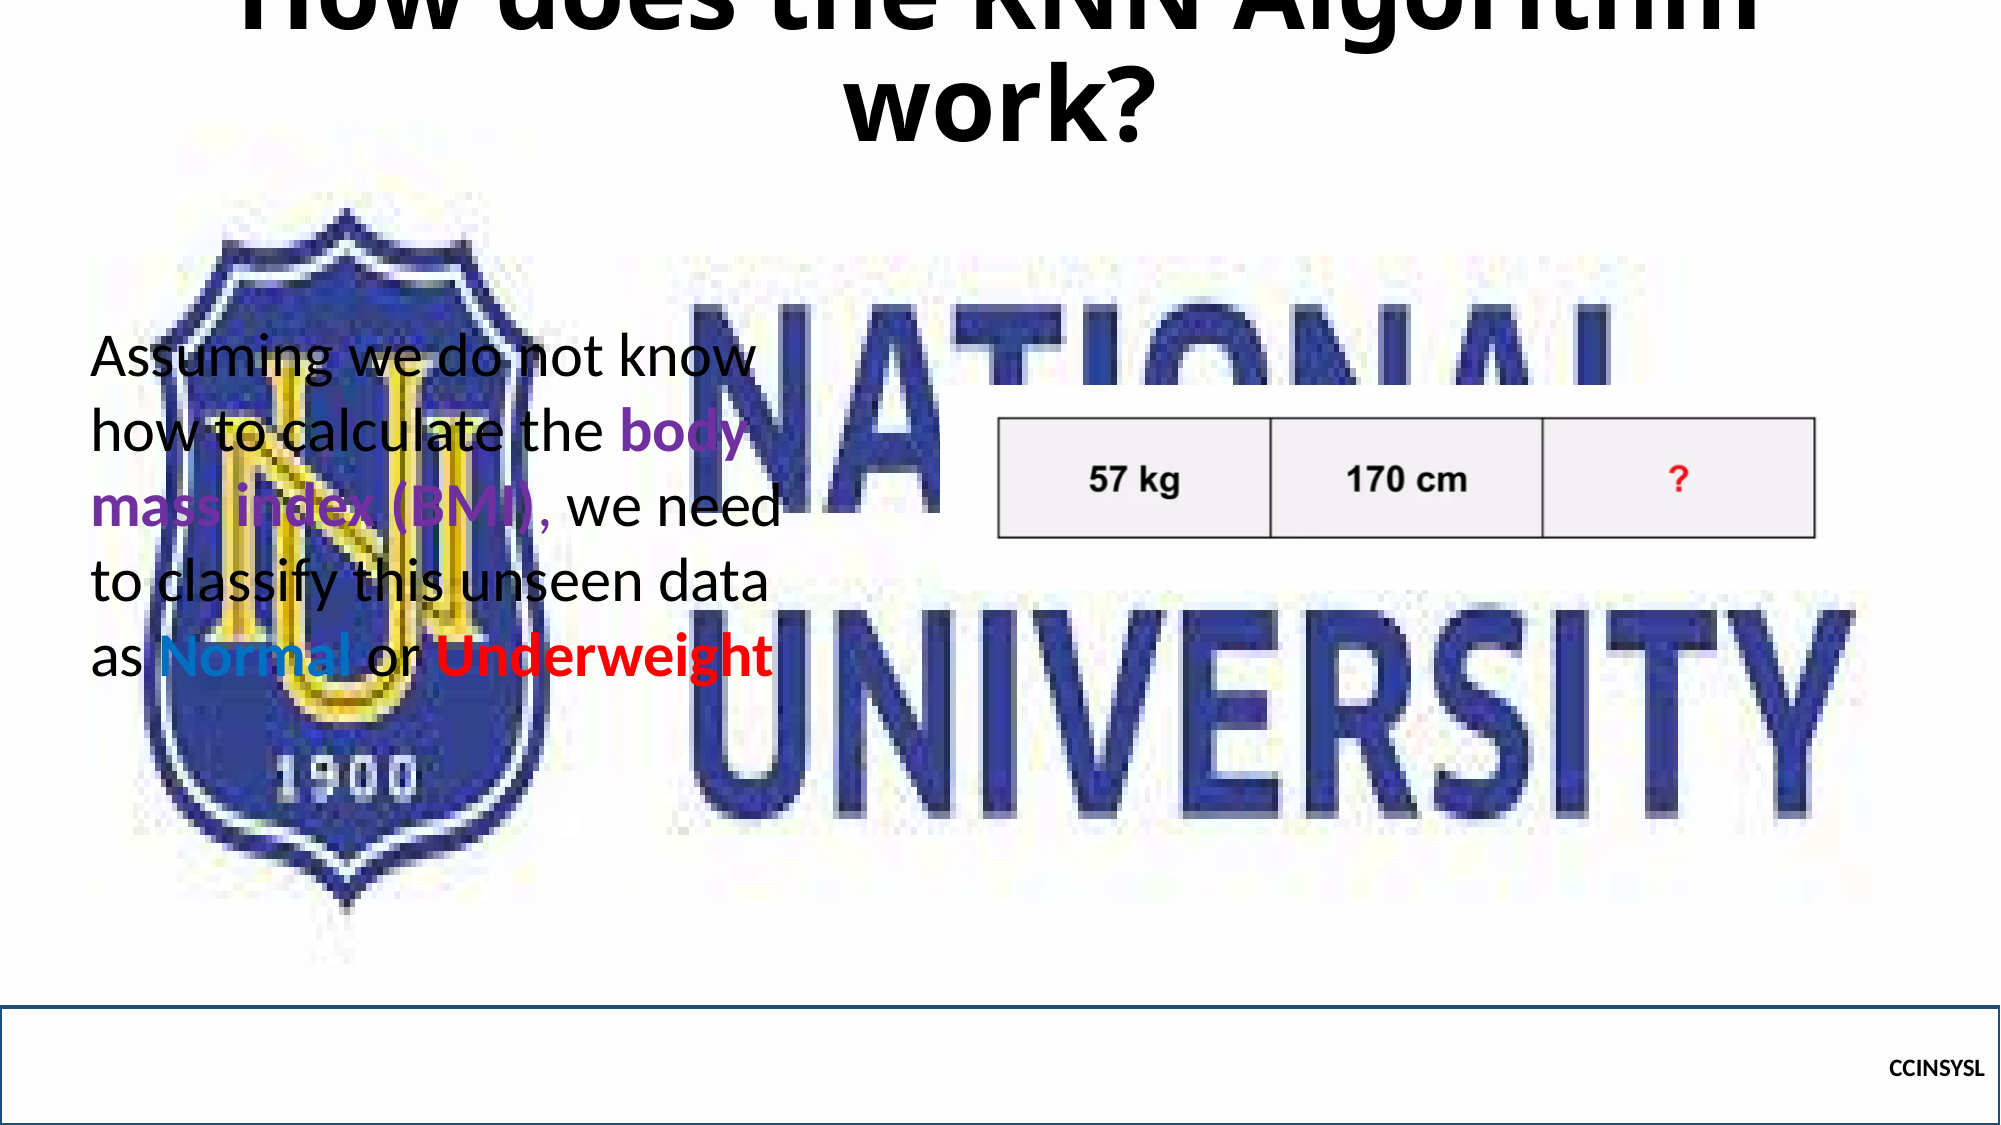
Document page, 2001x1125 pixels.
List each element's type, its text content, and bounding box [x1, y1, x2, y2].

footer CCINSYSL [0, 1007, 2000, 1125]
title How does the KNN Algorithm work? [75, 53, 1925, 172]
picture [0, 0, 2000, 1007]
text_box Assuming we do not know how to calculate the body mass index (BMI), we need to classify this unseen data as Normal or Underweight [75, 306, 838, 696]
